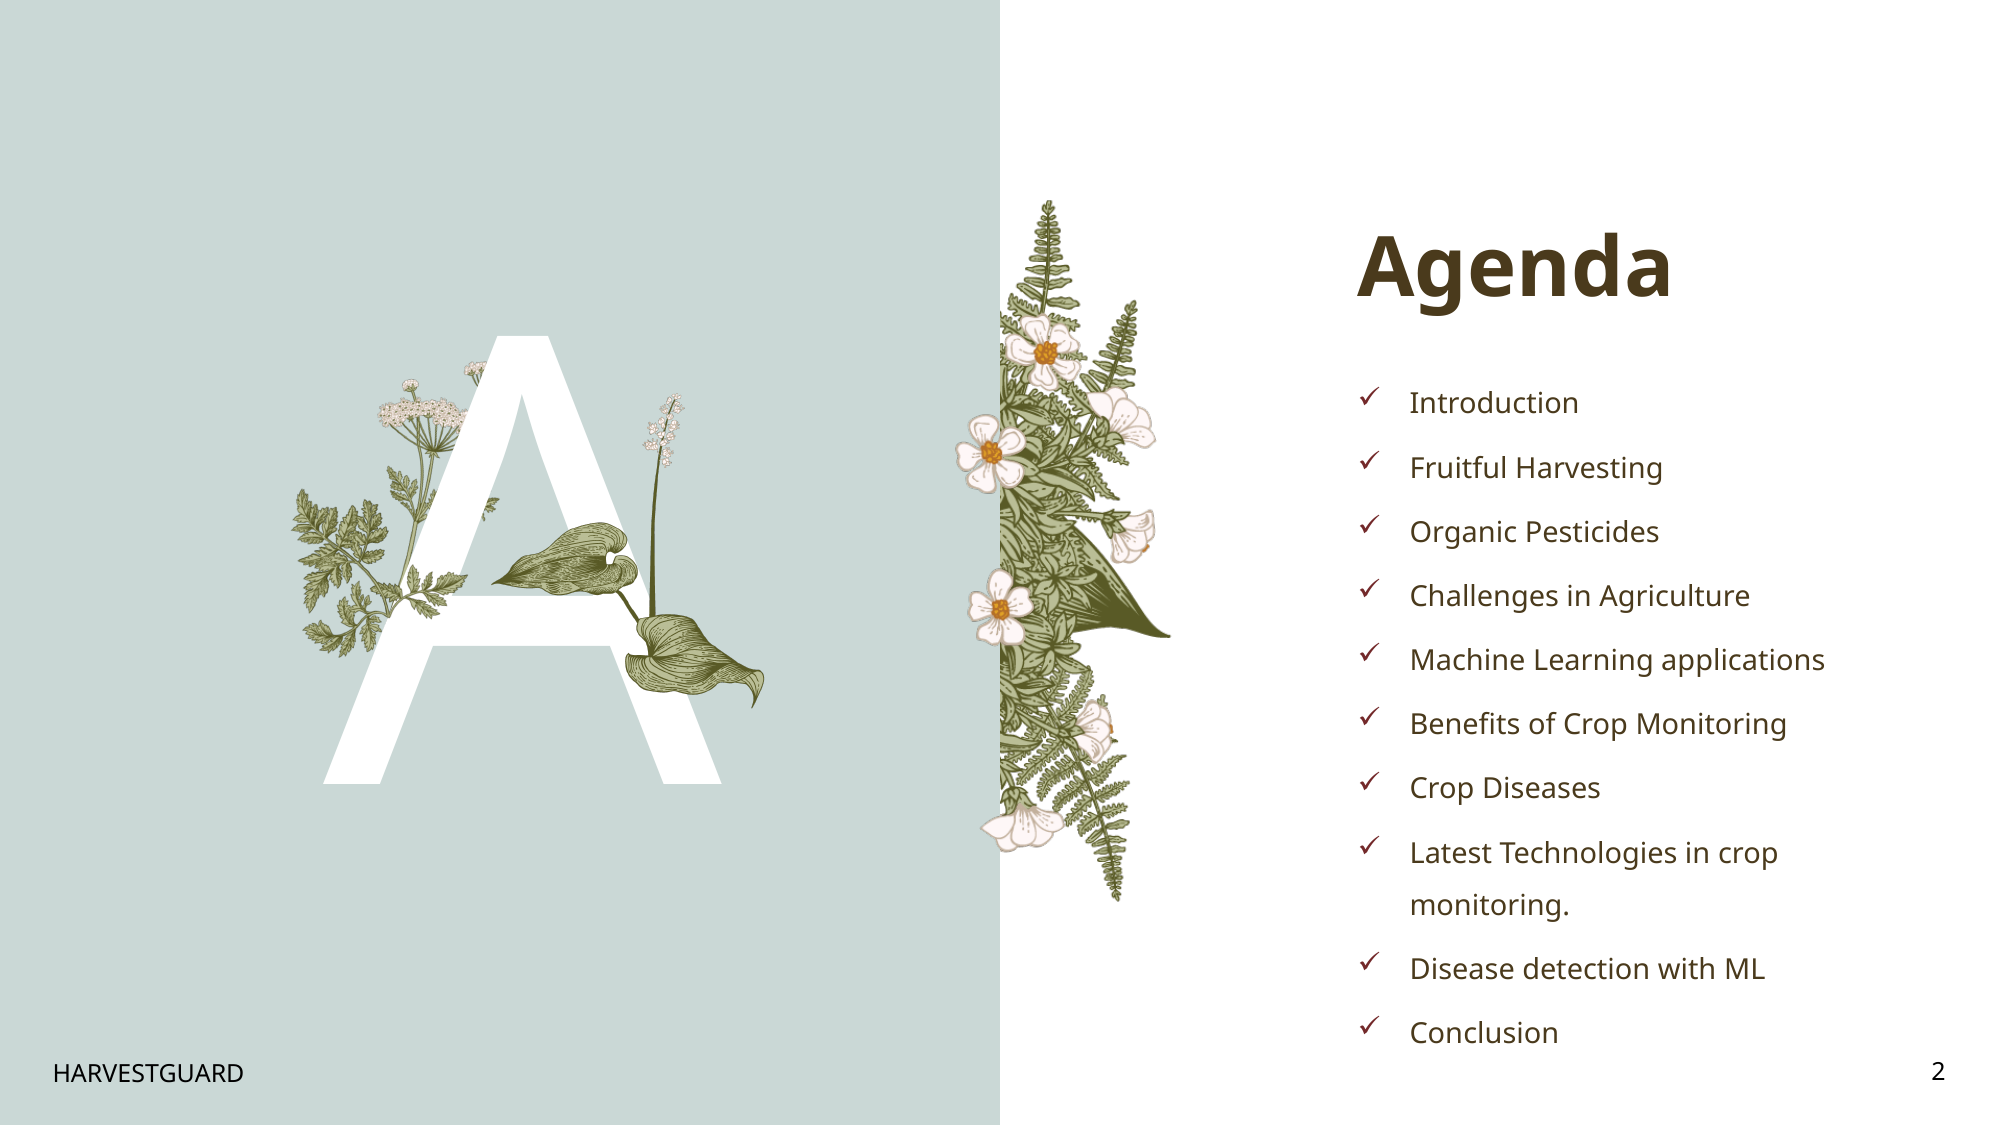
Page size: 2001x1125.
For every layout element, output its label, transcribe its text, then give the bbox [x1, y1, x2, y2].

footer HARVESTGUARD [37, 1042, 713, 1103]
picture [947, 190, 1186, 912]
slide_number 2 [1510, 1042, 1961, 1103]
title Agenda [1342, 160, 1958, 360]
picture [258, 384, 776, 718]
list A [201, 233, 845, 930]
list Introduction Fruitful Harvesting Organic Pesticides Challenges in Agriculture Machine Learning applications Benefits of Crop Monitoring Crop Diseases Latest Technologies in crop monitoring. Disease detection with ML Conclusion [1342, 360, 1958, 1067]
